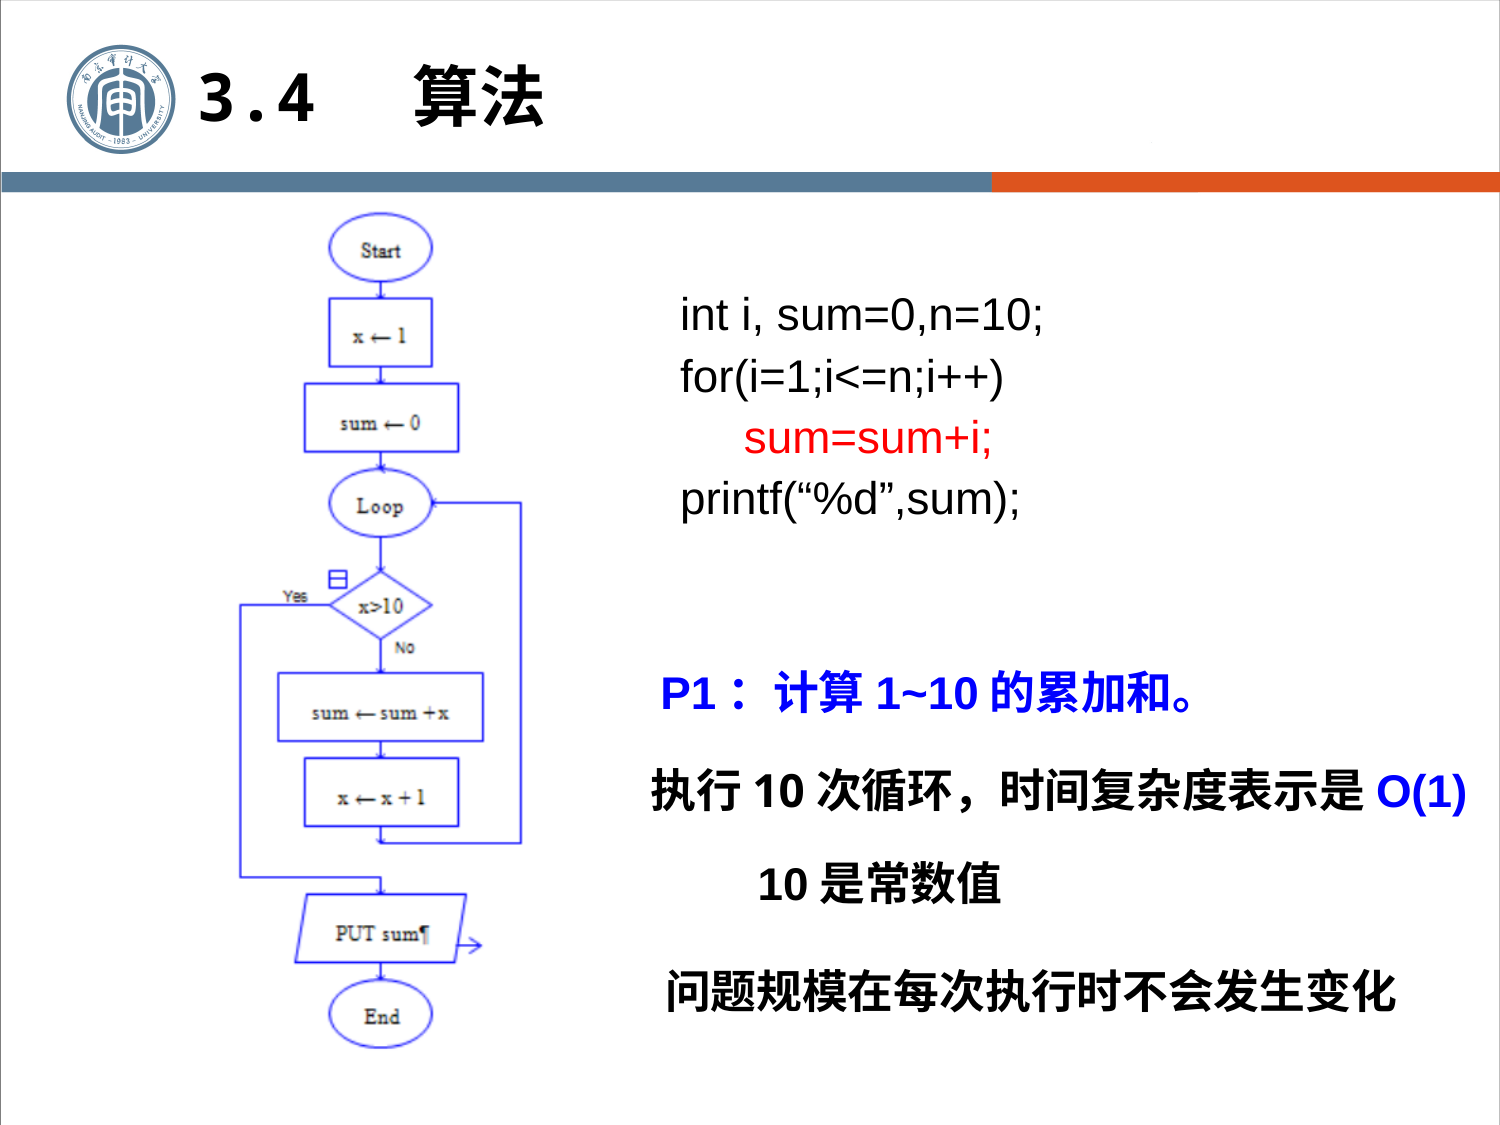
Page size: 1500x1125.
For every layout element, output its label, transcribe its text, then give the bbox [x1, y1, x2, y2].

text_box 执行10次循环，时间复杂度表示是O(1) [635, 726, 1496, 825]
text_box 10是常数值 [742, 846, 1151, 917]
text_box int i, sum=0,n=10; for(i=1;i<=n;i++) sum=sum+i; printf(“%d”,sum); [665, 277, 1228, 532]
text_box 3.4 算法 [181, 47, 577, 143]
text_box 问题规模在每次执行时不会发生变化 [650, 955, 1469, 1025]
text_box P1：计算1~10的累加和。 [645, 656, 1260, 726]
picture [0, 0, 1500, 1125]
